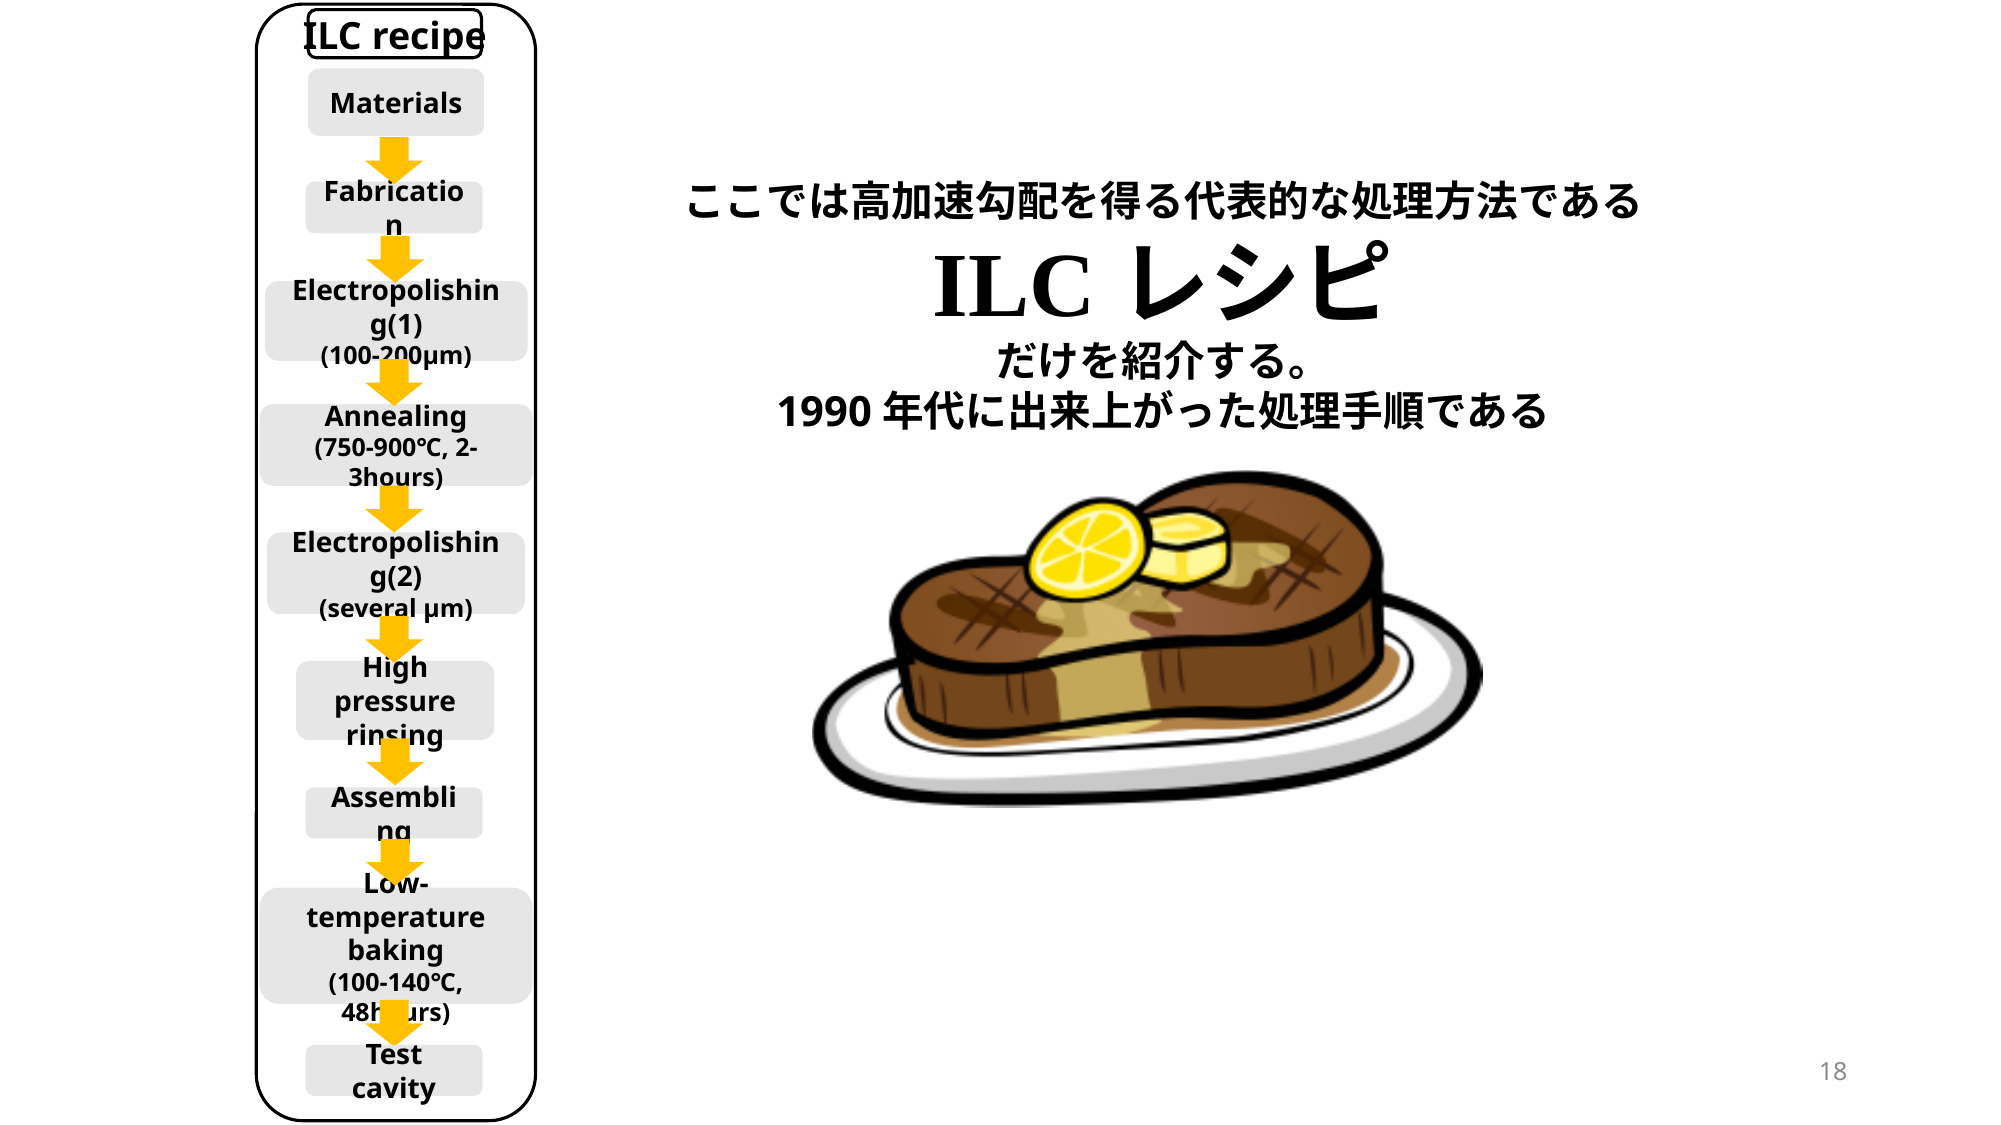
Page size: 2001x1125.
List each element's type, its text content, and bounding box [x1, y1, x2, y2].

text_box [255, 5, 537, 1122]
slide_number 18 [1412, 1042, 1863, 1103]
text_box [363, 234, 428, 285]
text_box Materials [306, 67, 486, 137]
text_box Assembling [304, 786, 484, 840]
text_box [307, 8, 483, 59]
text_box Electropolishing(2) (several μm) [266, 531, 526, 616]
text_box [362, 358, 427, 408]
text_box Test cavity [304, 1043, 484, 1097]
text_box Annealing (750-900℃, 2-3hours) [258, 403, 534, 487]
text_box ILC recipe [287, 4, 503, 64]
text_box [363, 737, 428, 787]
text_box [362, 998, 427, 1043]
text_box High pressure rinsing [295, 659, 496, 742]
text_box [363, 837, 428, 887]
text_box [362, 614, 427, 665]
text_box Fabrication [304, 180, 484, 235]
text_box Electropolishing(1) (100-200μm) [264, 280, 529, 362]
text_box ここでは高加速勾配を得る代表的な処理方法である ILCレシピ だけを紹介する。 1990年代に出来上がった処理手順である [644, 167, 1682, 443]
picture [812, 470, 1483, 808]
text_box [362, 136, 427, 186]
text_box Low-temperature baking (100-140℃, 48hours) [258, 886, 534, 1005]
text_box [362, 484, 427, 534]
